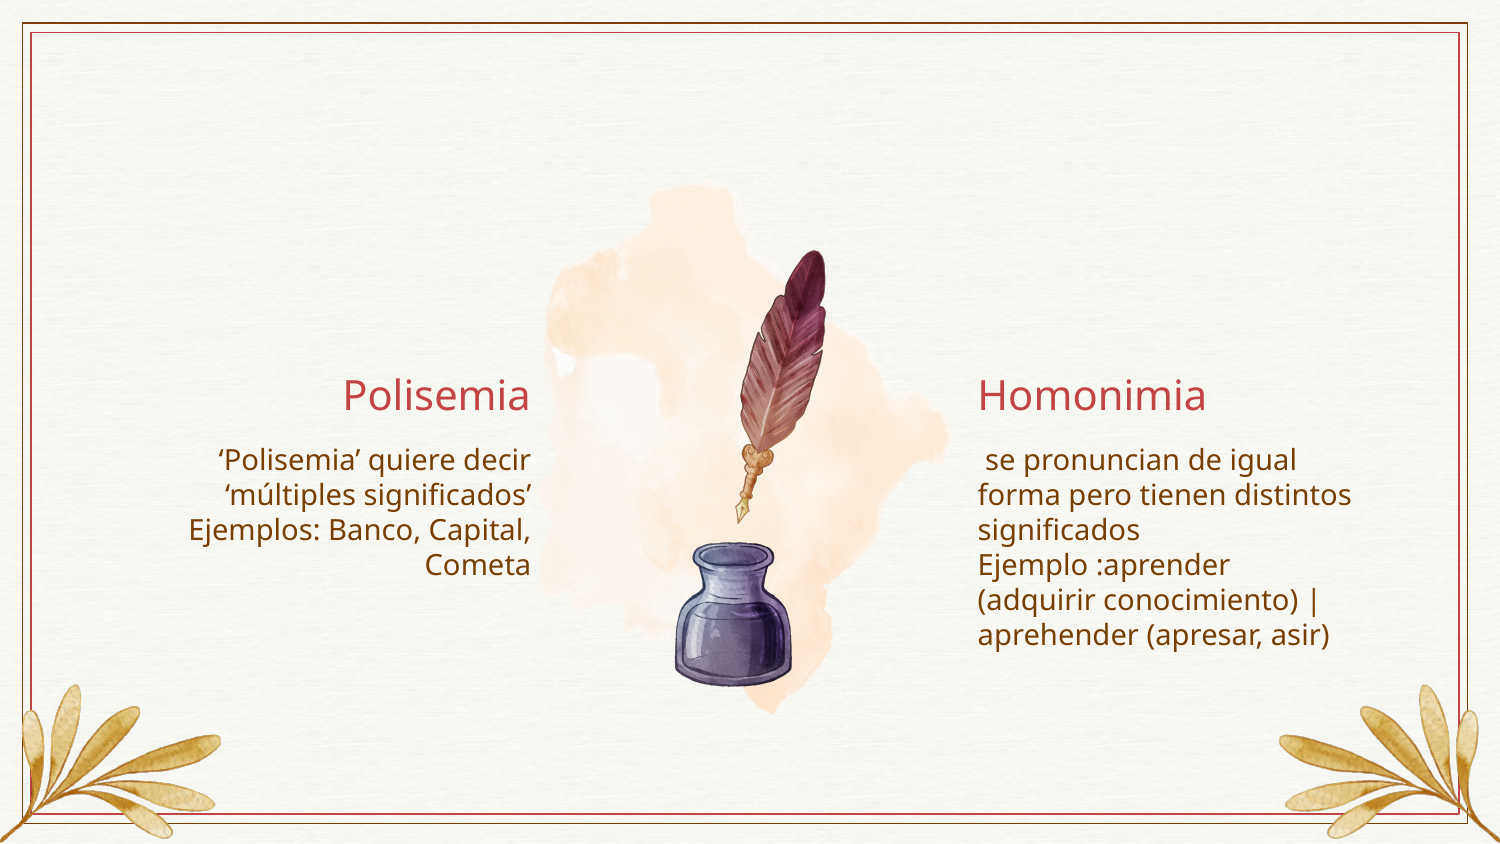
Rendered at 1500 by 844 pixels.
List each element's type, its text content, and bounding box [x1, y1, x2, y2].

title Homonimia [1062, 346, 1371, 441]
picture [0, 0, 1500, 844]
title Polisemia [137, 346, 430, 441]
list ‘Polisemia’ quiere decir ‘múltiples significados’ Ejemplos: Banco, Capital, Cometa [138, 441, 430, 613]
list se pronuncian de igual forma pero tienen distintos significados Ejemplo :aprender (adquirir conocimiento) | aprehender (apresar, asir) [1062, 426, 1372, 613]
